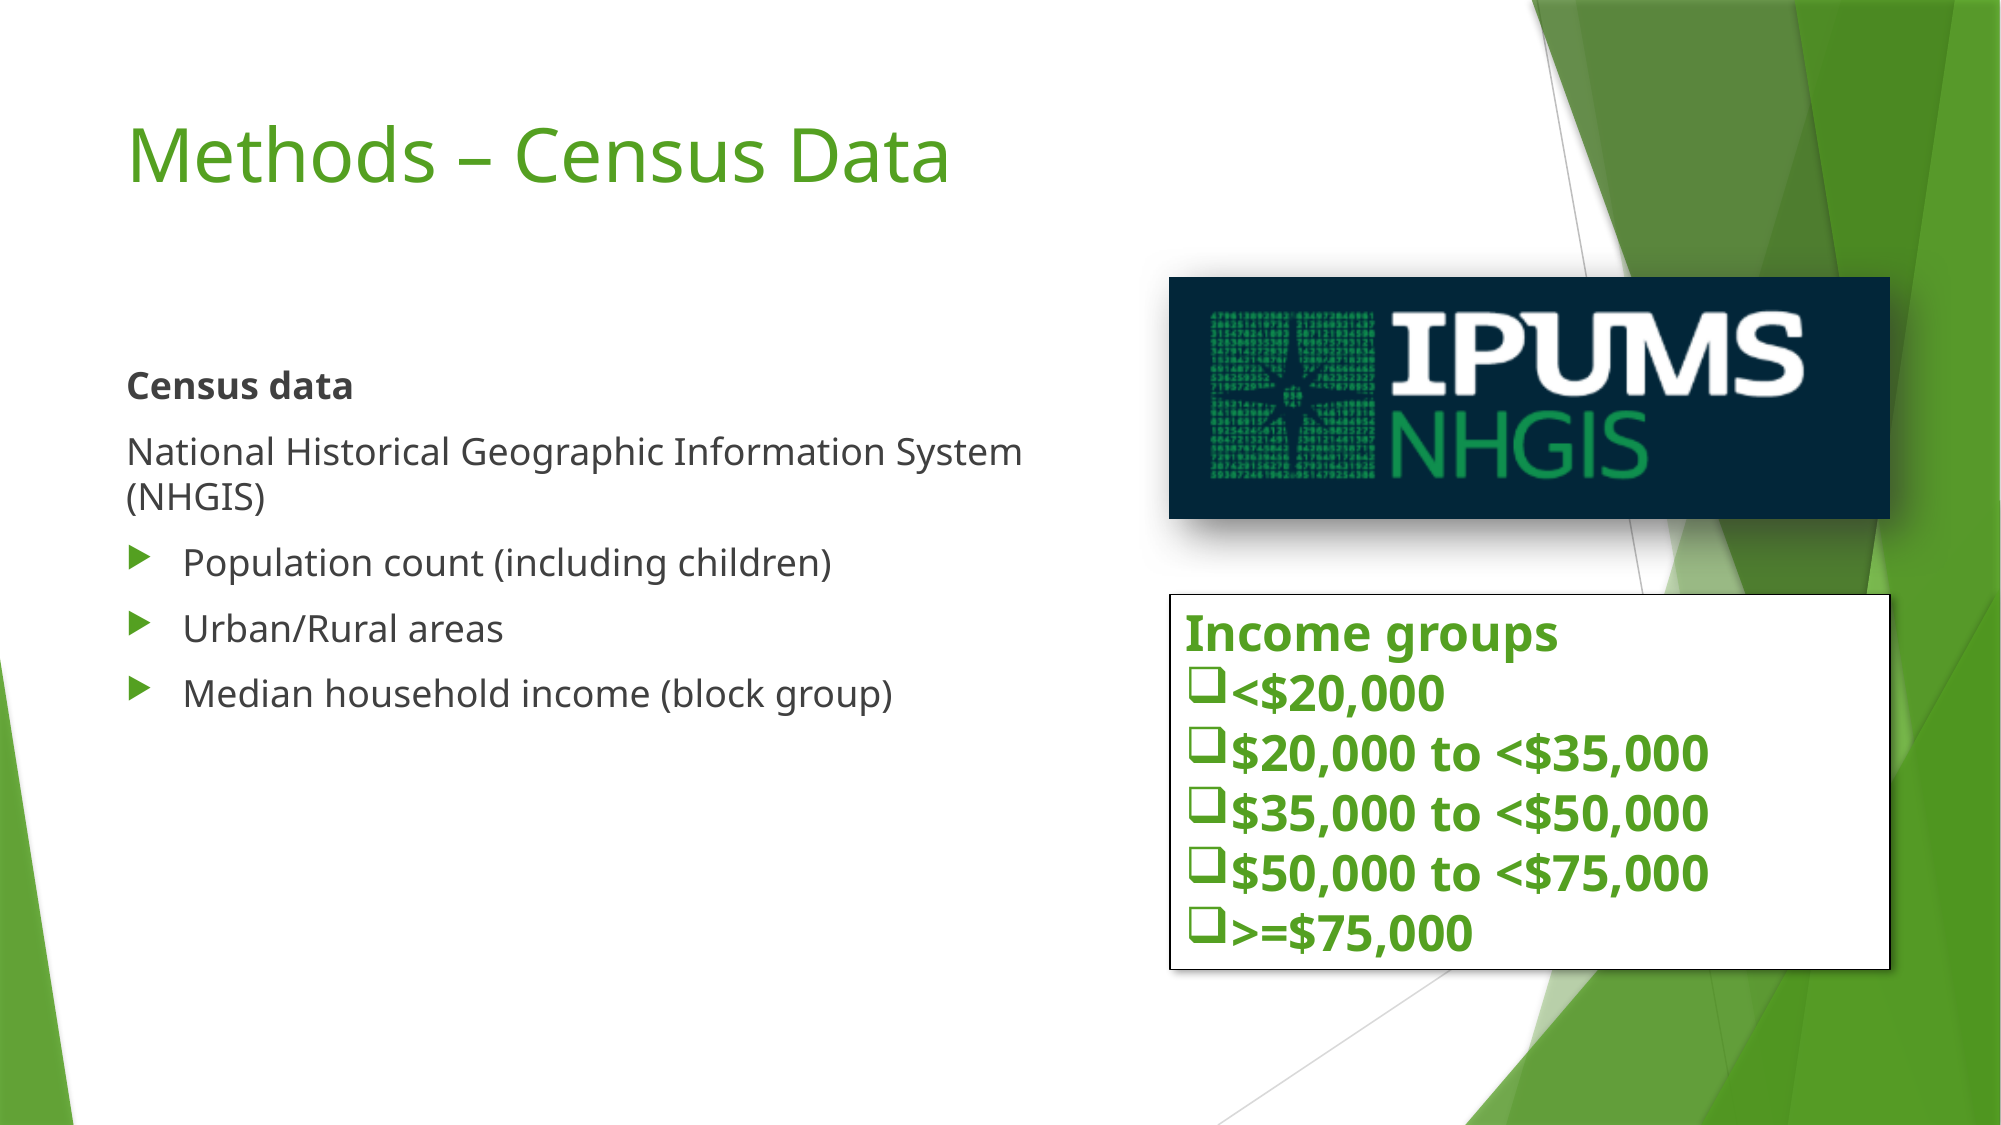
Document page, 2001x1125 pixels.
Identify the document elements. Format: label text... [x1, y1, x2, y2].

list Census data National Historical Geographic Information System (NHGIS) Population count (including children) Urban/Rural areas Median household income (block group) [111, 354, 1058, 992]
table_cell -32% [1161, 278, 1168, 317]
table_cell -32% [1177, 268, 1522, 276]
title Methods – Census Data [111, 99, 1522, 317]
text_box Income groups <$20,000 $20,000 to <$35,000 $35,000 to <$50,000 $50,000 to <$75,000 >=$75,000 [1170, 594, 1890, 970]
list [1168, 276, 1891, 519]
